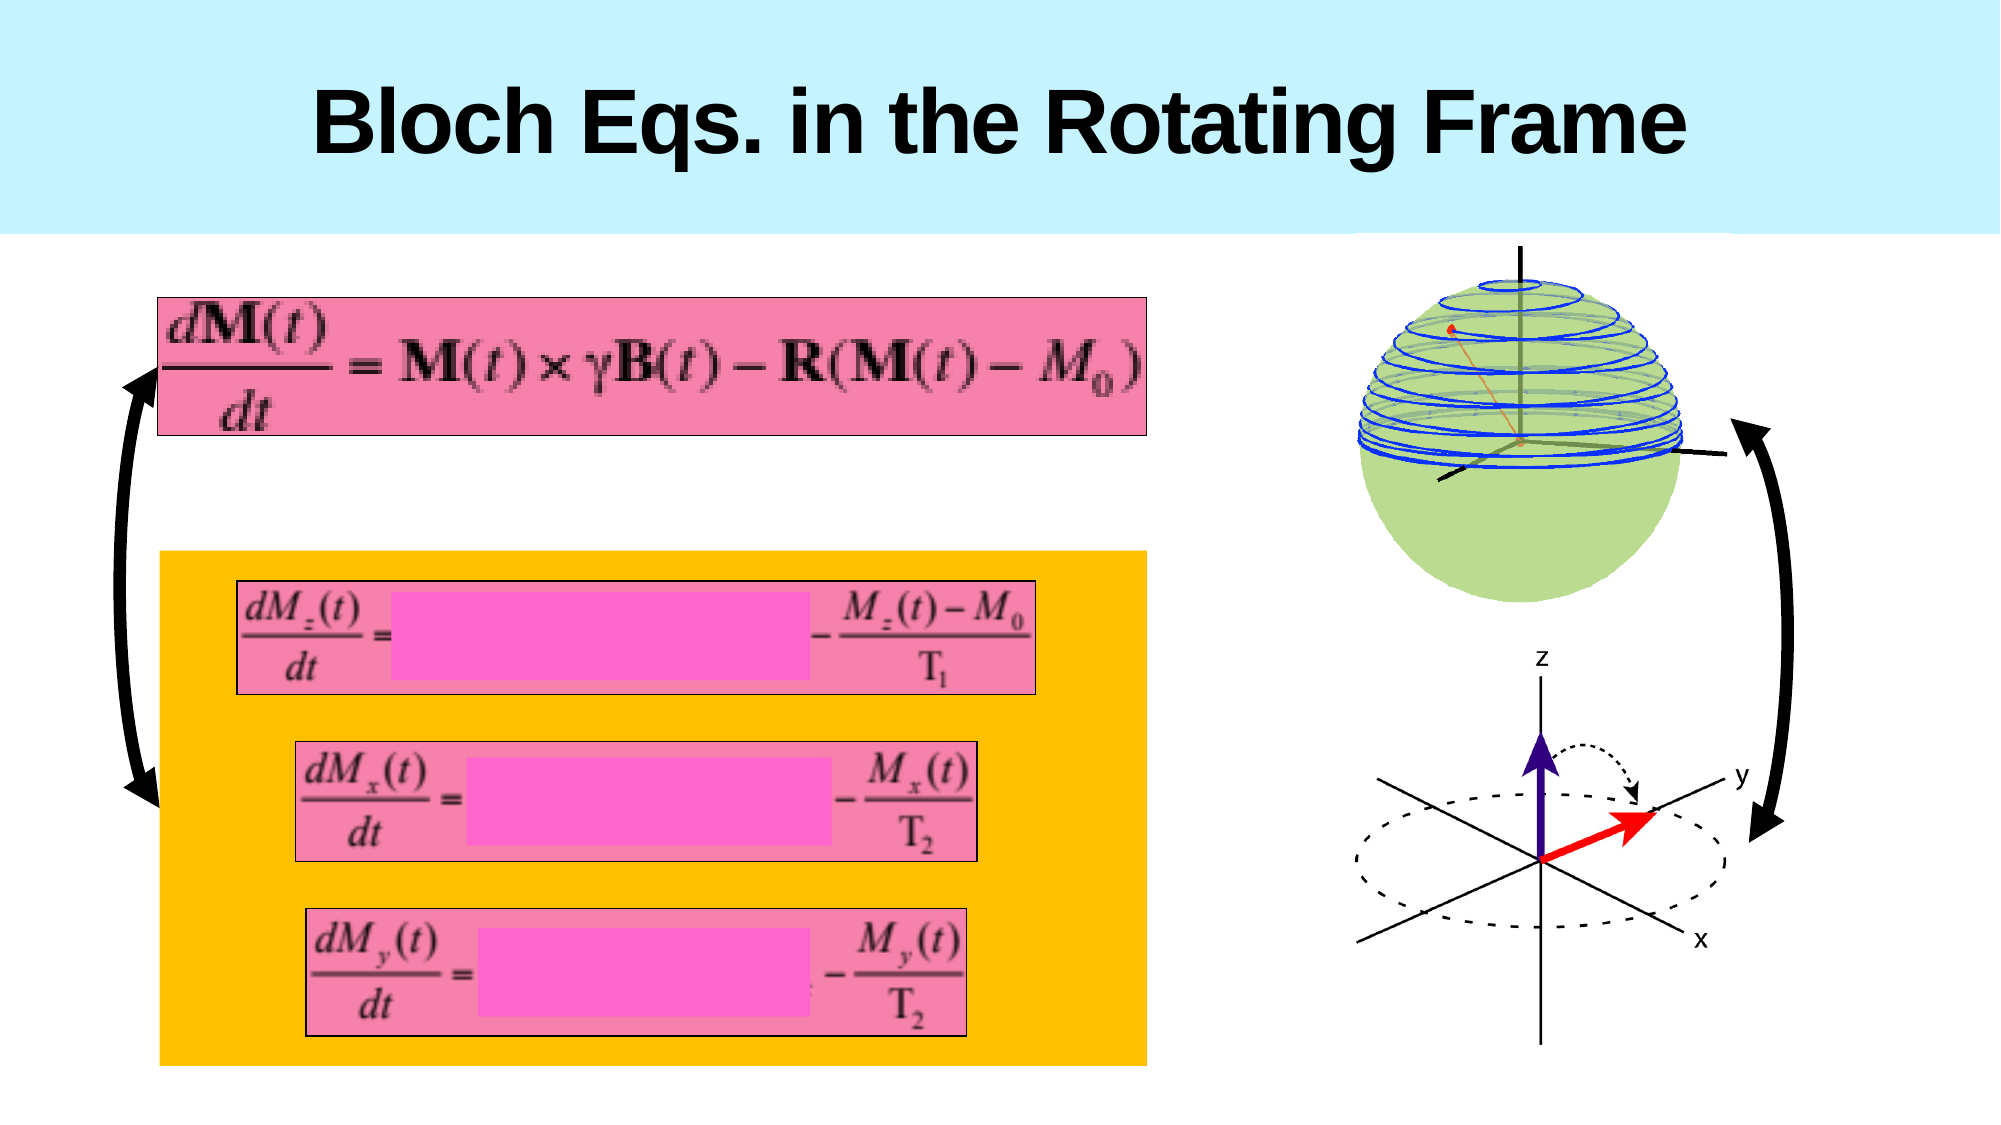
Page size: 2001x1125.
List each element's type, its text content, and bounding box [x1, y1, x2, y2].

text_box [306, 908, 967, 1036]
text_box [295, 741, 977, 862]
title Bloch Eqs. in the Rotating Frame [0, 0, 2000, 234]
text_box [1729, 417, 1750, 844]
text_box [157, 297, 1147, 436]
picture [1355, 640, 1750, 1046]
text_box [157, 365, 161, 809]
picture [1355, 233, 1731, 604]
text_box [159, 550, 1148, 1066]
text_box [237, 581, 1036, 695]
